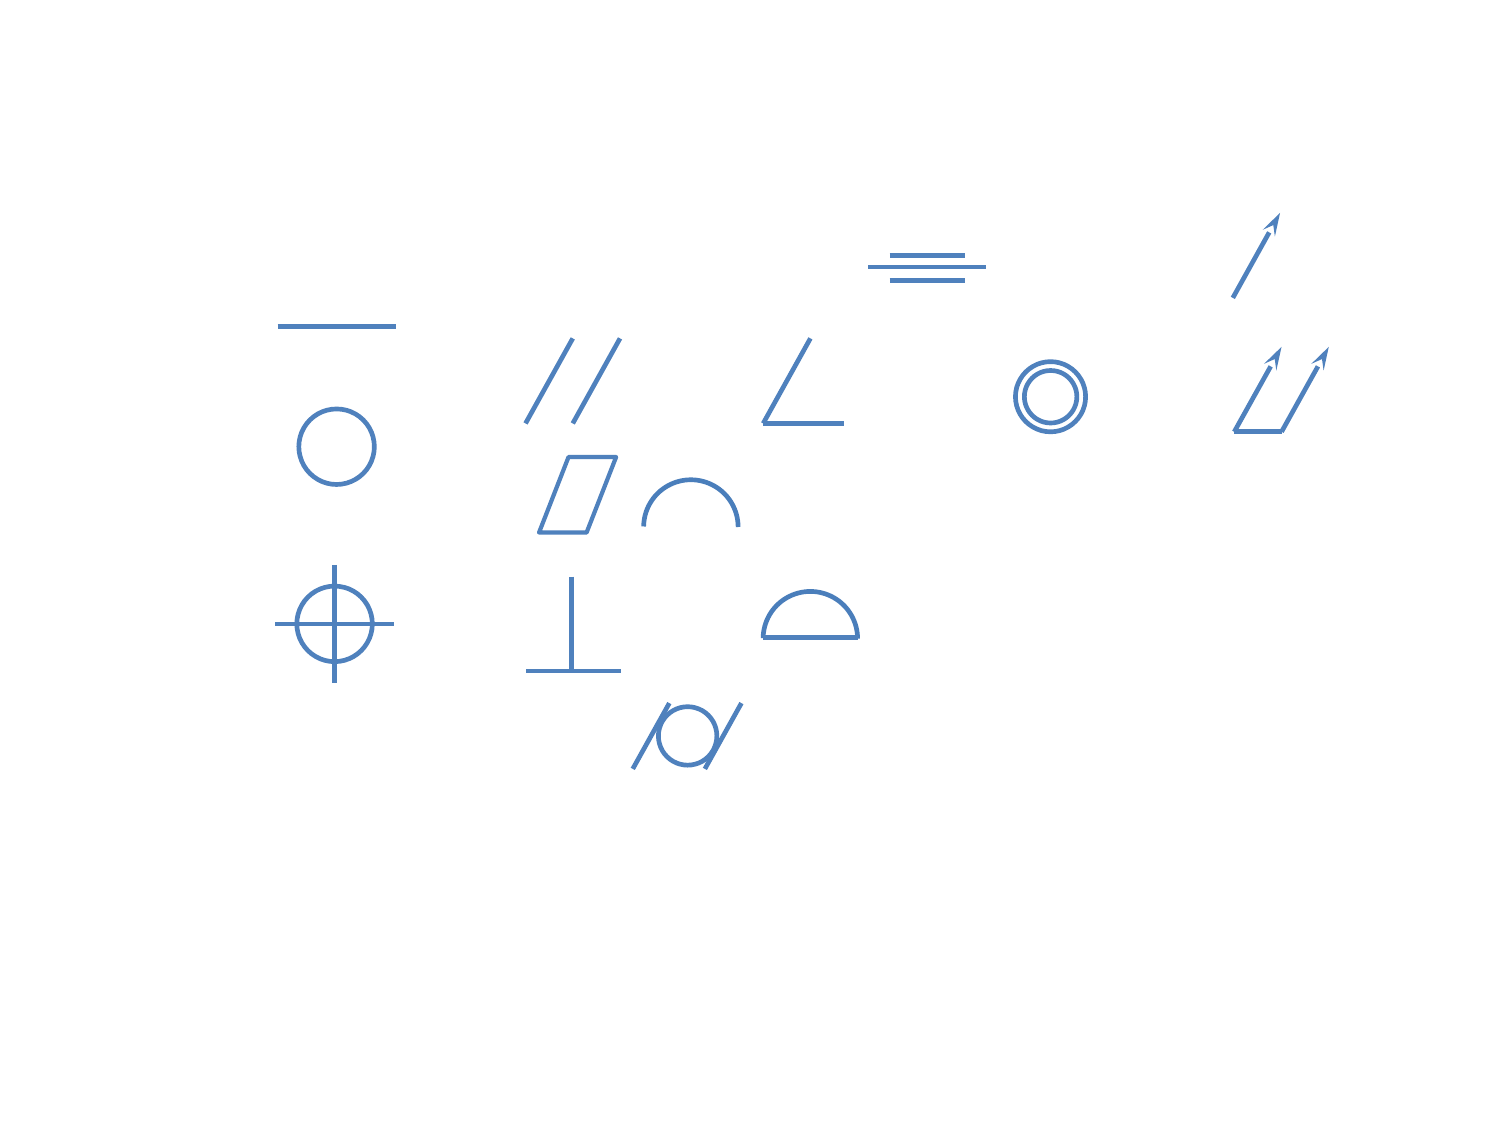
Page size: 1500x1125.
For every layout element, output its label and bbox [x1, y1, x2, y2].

text_box [1015, 361, 1086, 433]
text_box [762, 338, 845, 424]
text_box [762, 591, 858, 687]
text_box [525, 576, 621, 672]
text_box [642, 478, 739, 528]
text_box [632, 702, 742, 770]
text_box [1232, 212, 1281, 299]
text_box [275, 564, 394, 684]
text_box [867, 255, 987, 281]
text_box [537, 454, 619, 535]
text_box [1233, 346, 1329, 433]
text_box [296, 406, 377, 487]
text_box [525, 338, 621, 424]
